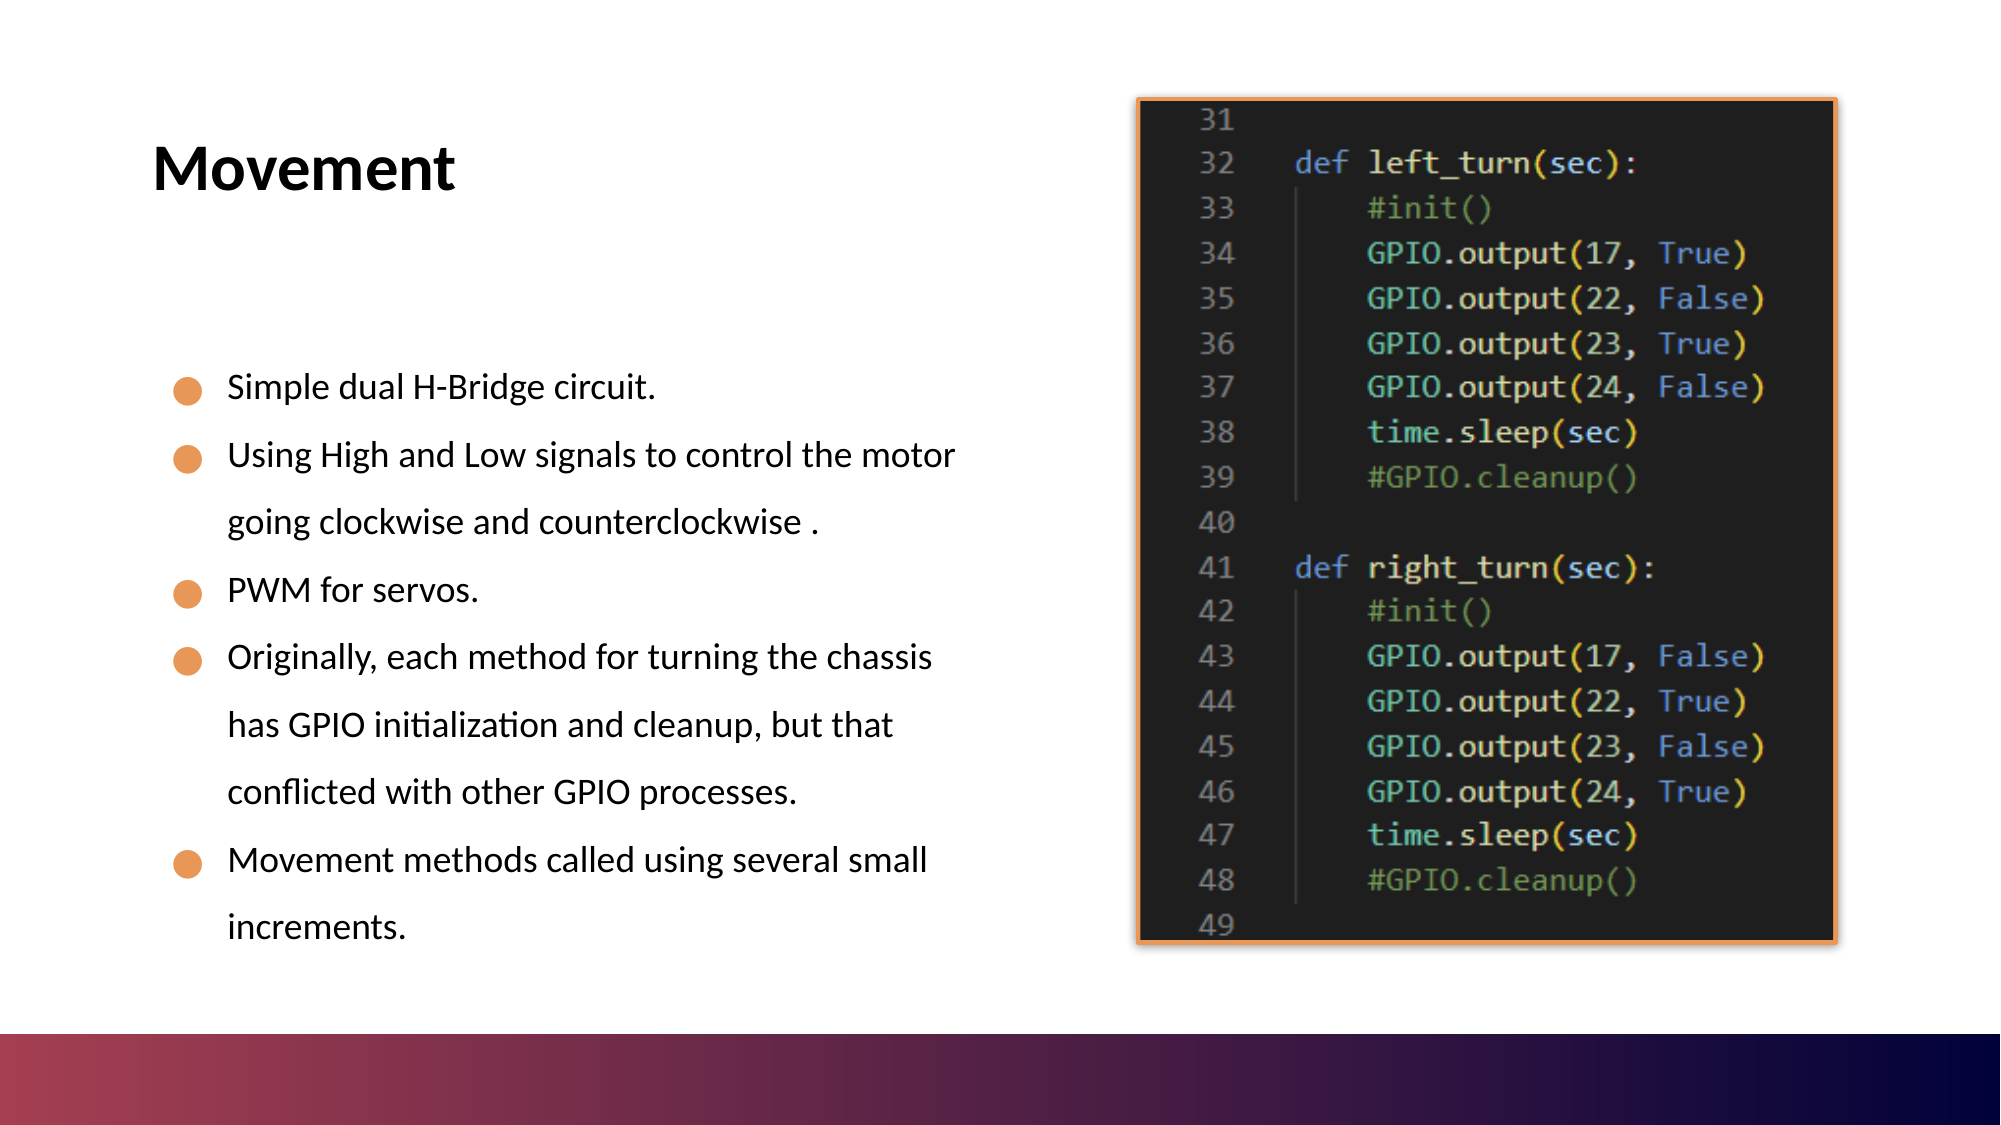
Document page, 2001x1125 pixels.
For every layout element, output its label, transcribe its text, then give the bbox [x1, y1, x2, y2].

title Movement [137, 60, 1863, 278]
list Simple dual H-Bridge circuit. Using High and Low signals to control the motor going clockwise and counterclockwise . PWM for servos. Originally, each method for turning the chassis has GPIO initialization and cleanup, but that conflicted with other GPIO processes. Movement methods called using several small increments. [137, 332, 993, 1011]
picture [1140, 101, 1834, 941]
